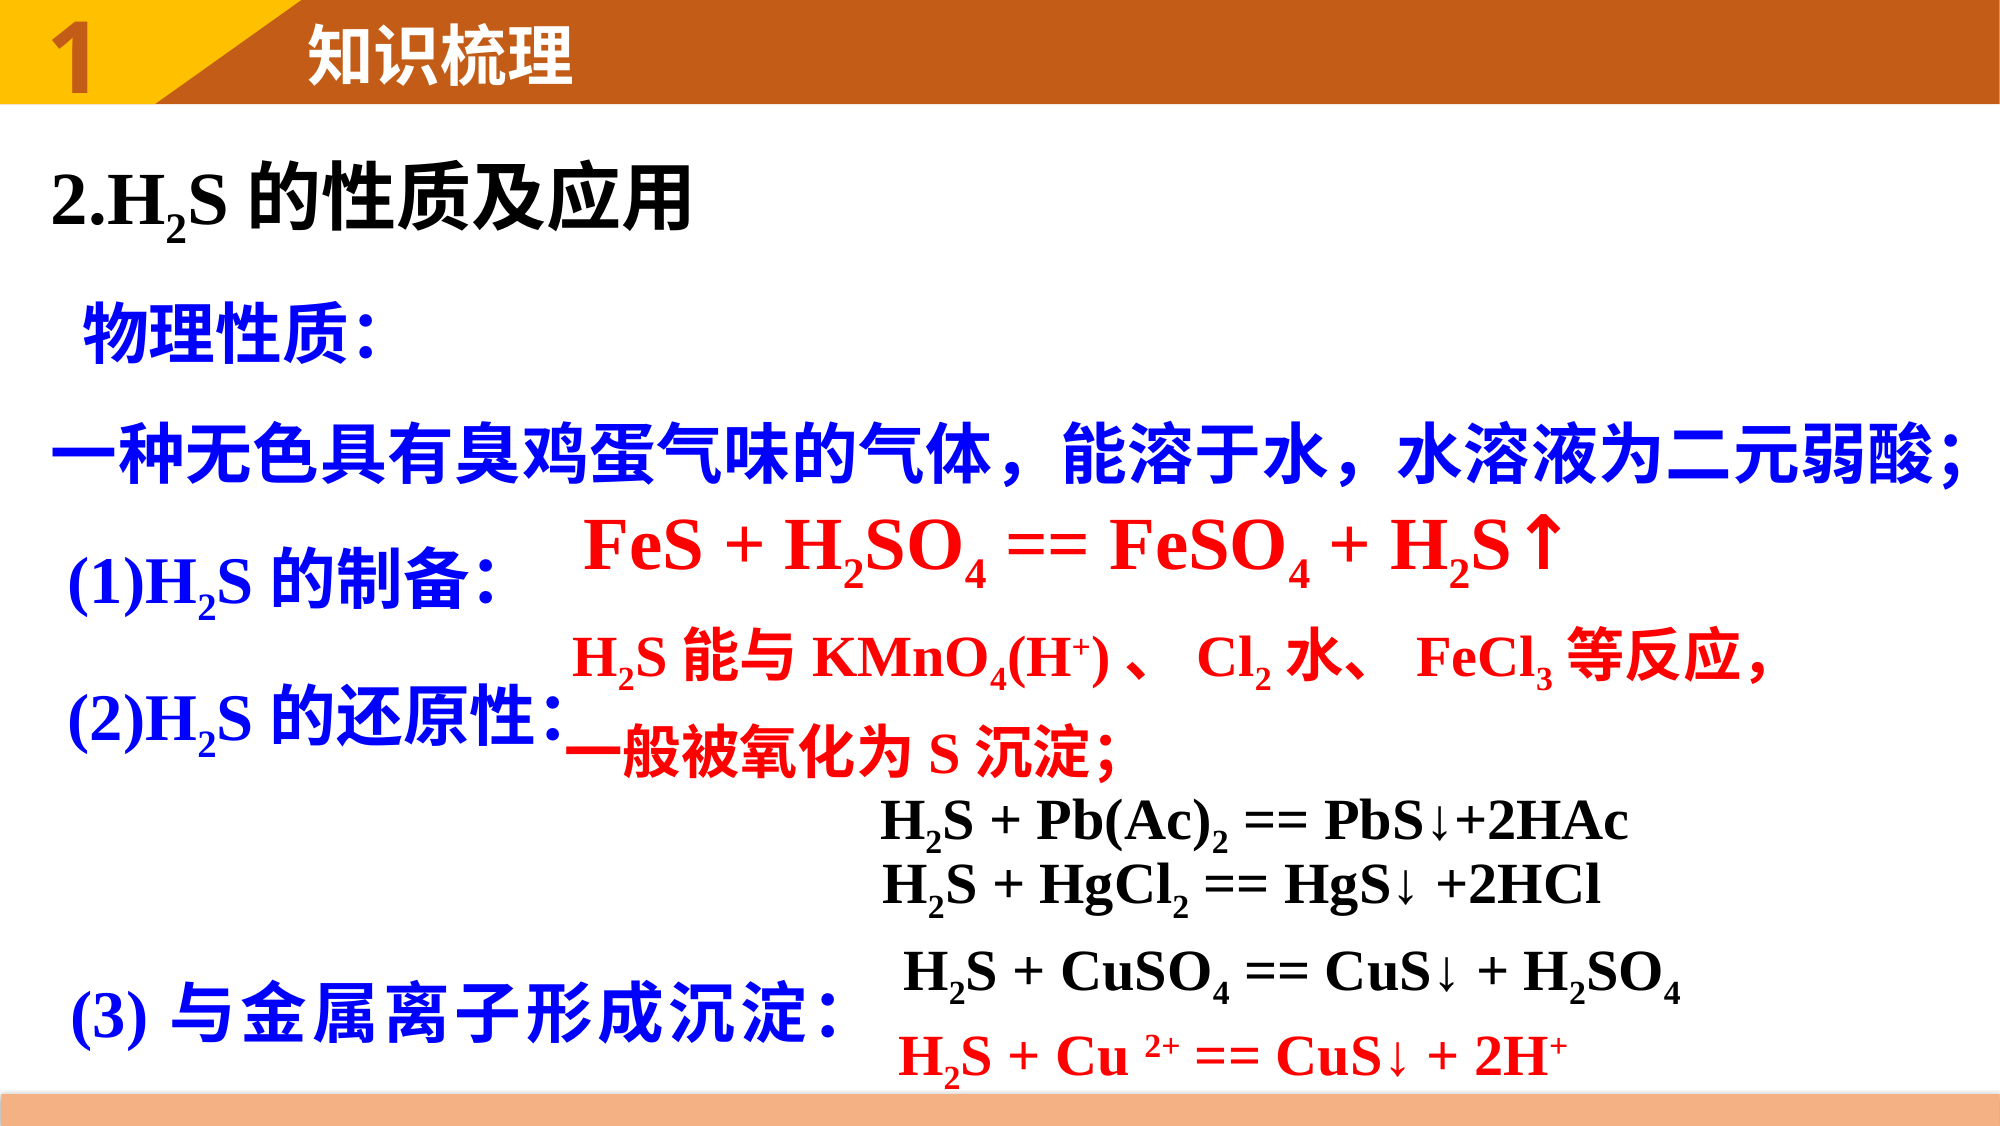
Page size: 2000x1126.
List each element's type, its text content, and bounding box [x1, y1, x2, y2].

text_box H2S + Pb(Ac)2 == PbS↓+2HAc [865, 773, 1645, 868]
text_box 2.H2S的性质及应用 物理性质： 一种无色具有臭鸡蛋气味的气体，能溶于水，水溶液为二元弱酸； (1)H2S的制备： (2)H2S的还原性： [30, 88, 1957, 775]
text_box (3)与金属离子形成沉淀： [34, 923, 827, 1059]
text_box H2S能与KMnO4(H+)、Cl2水、FeCl3等反应， 一般被氧化为S沉淀； [456, 590, 2000, 793]
text_box [1, 1093, 2000, 1126]
text_box H2S + HgCl2 == HgS↓ +2HCl [867, 838, 1617, 933]
text_box H2S + CuSO4 == CuS↓ + H2SO4 [888, 924, 1711, 1019]
text_box FeS + H2SO4 == FeSO4 + H2S↑ [568, 487, 1590, 590]
text_box H2S + Cu 2+ == CuS↓ + 2H+ [883, 1009, 1598, 1105]
